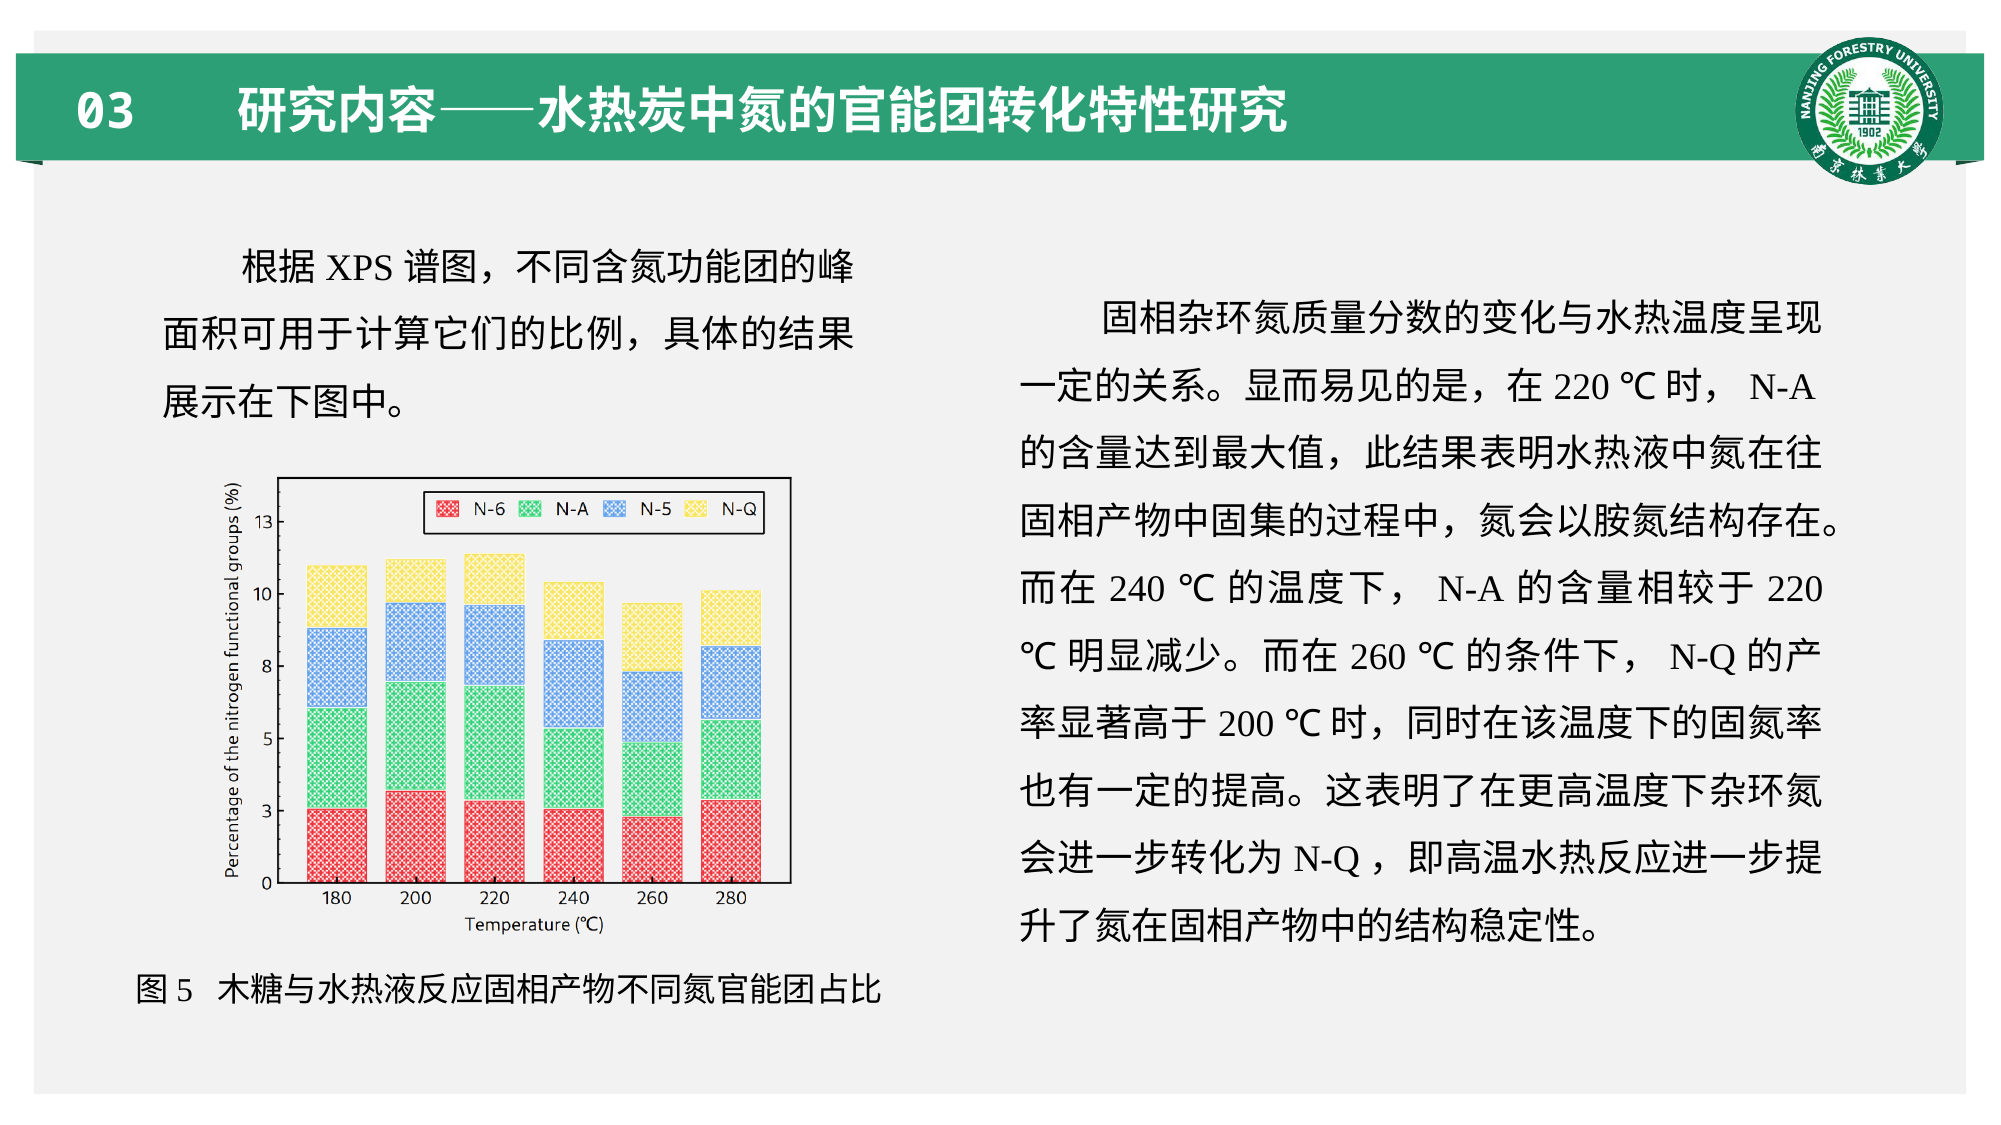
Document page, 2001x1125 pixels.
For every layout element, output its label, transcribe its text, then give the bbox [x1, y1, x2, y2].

text_box 图5 木糖与水热液反应固相产物不同氮官能团占比 [92, 960, 926, 1016]
text_box 固相杂环氮质量分数的变化与水热温度呈现一定的关系。显而易见的是，在220 ℃时，N-A的含量达到最大值，此结果表明水热液中氮在往固相产物中固集的过程中，氮会以胺氮结构存在。而在240 ℃的温度下，N-A的含量相较于220 ℃明显减少。而在260 ℃的条件下，N-Q的产率显著高于200 ℃时，同时在该温度下的固氮率也有一定的提高。这表明了在更高温度下杂环氮会进一步转化为N-Q，即高温水热反应进一步提升了氮在固相产物中的结构稳定性。 [1004, 264, 1838, 954]
text_box 根据XPS谱图，不同含氮功能团的峰面积可用于计算它们的比例，具体的结果展示在下图中。 [147, 212, 870, 431]
list 03 研究内容——水热炭中氮的官能团转化特性研究 [60, 69, 1780, 147]
picture [1780, 16, 1959, 204]
picture [200, 452, 818, 946]
